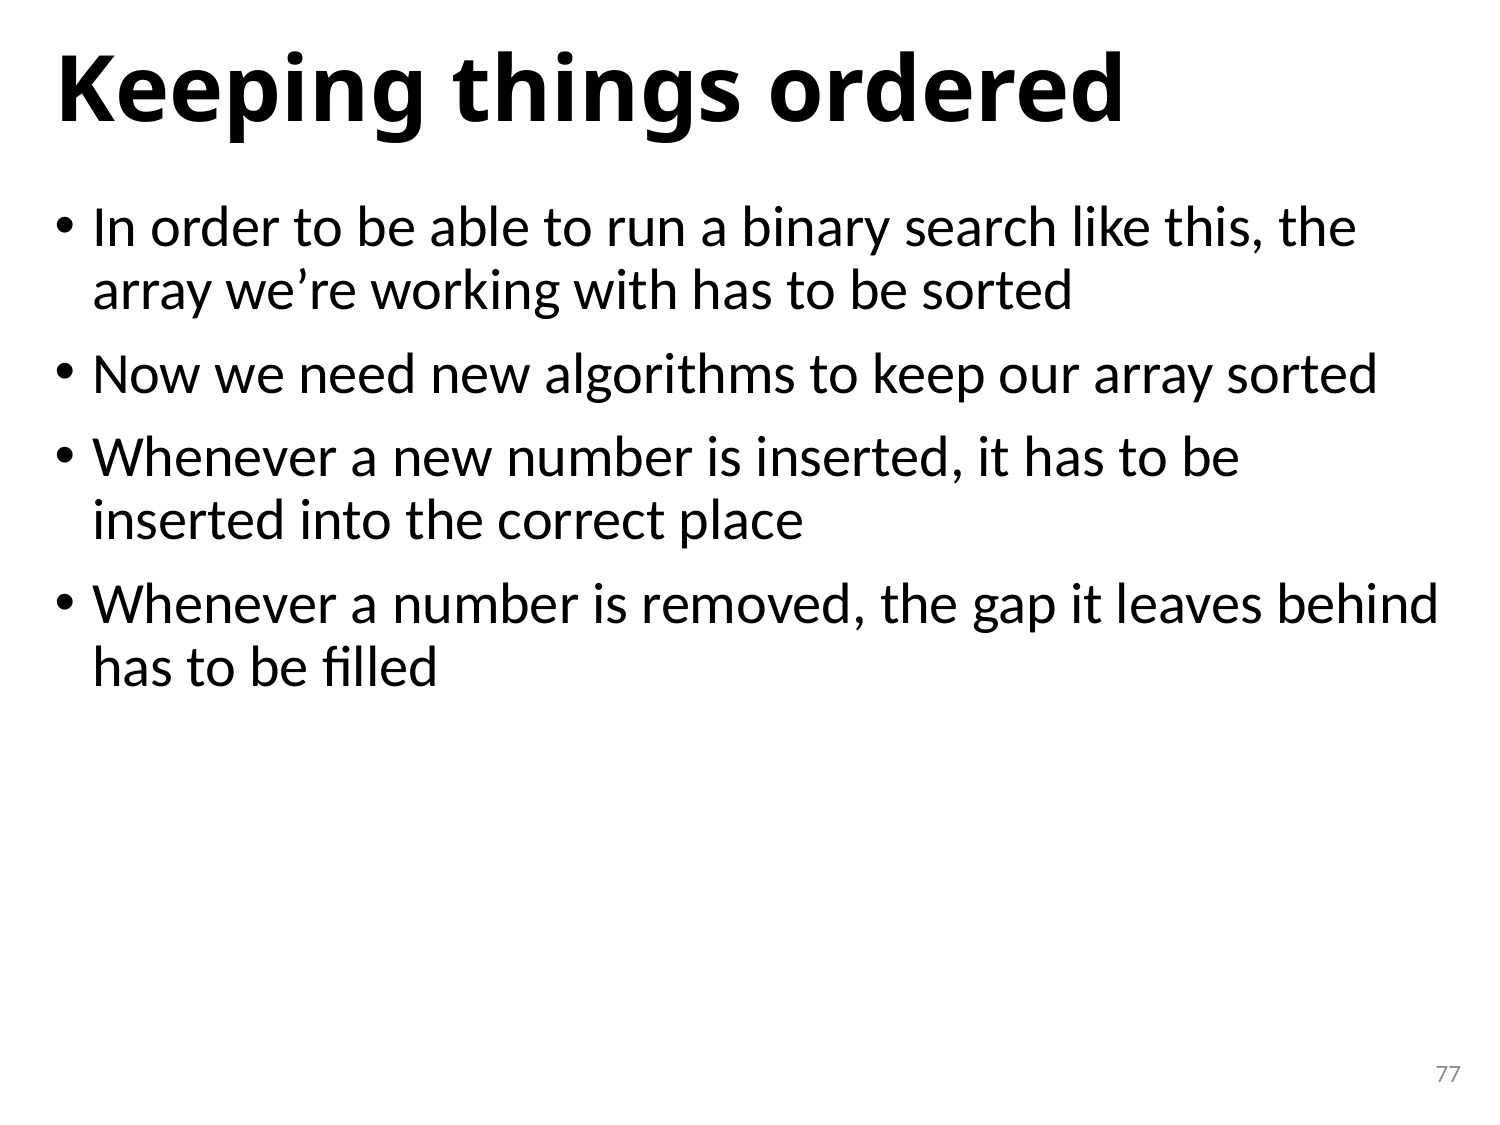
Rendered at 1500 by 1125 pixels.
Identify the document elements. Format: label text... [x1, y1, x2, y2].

title Keeping things ordered [39, 22, 1461, 161]
list In order to be able to run a binary search like this, the array we’re working with has to be sorted Now we need new algorithms to keep our array sorted Whenever a new number is inserted, it has to be inserted into the correct place Whenever a number is removed, the gap it leaves behind has to be filled [39, 188, 1461, 1085]
slide_number 77 [1138, 1042, 1477, 1103]
